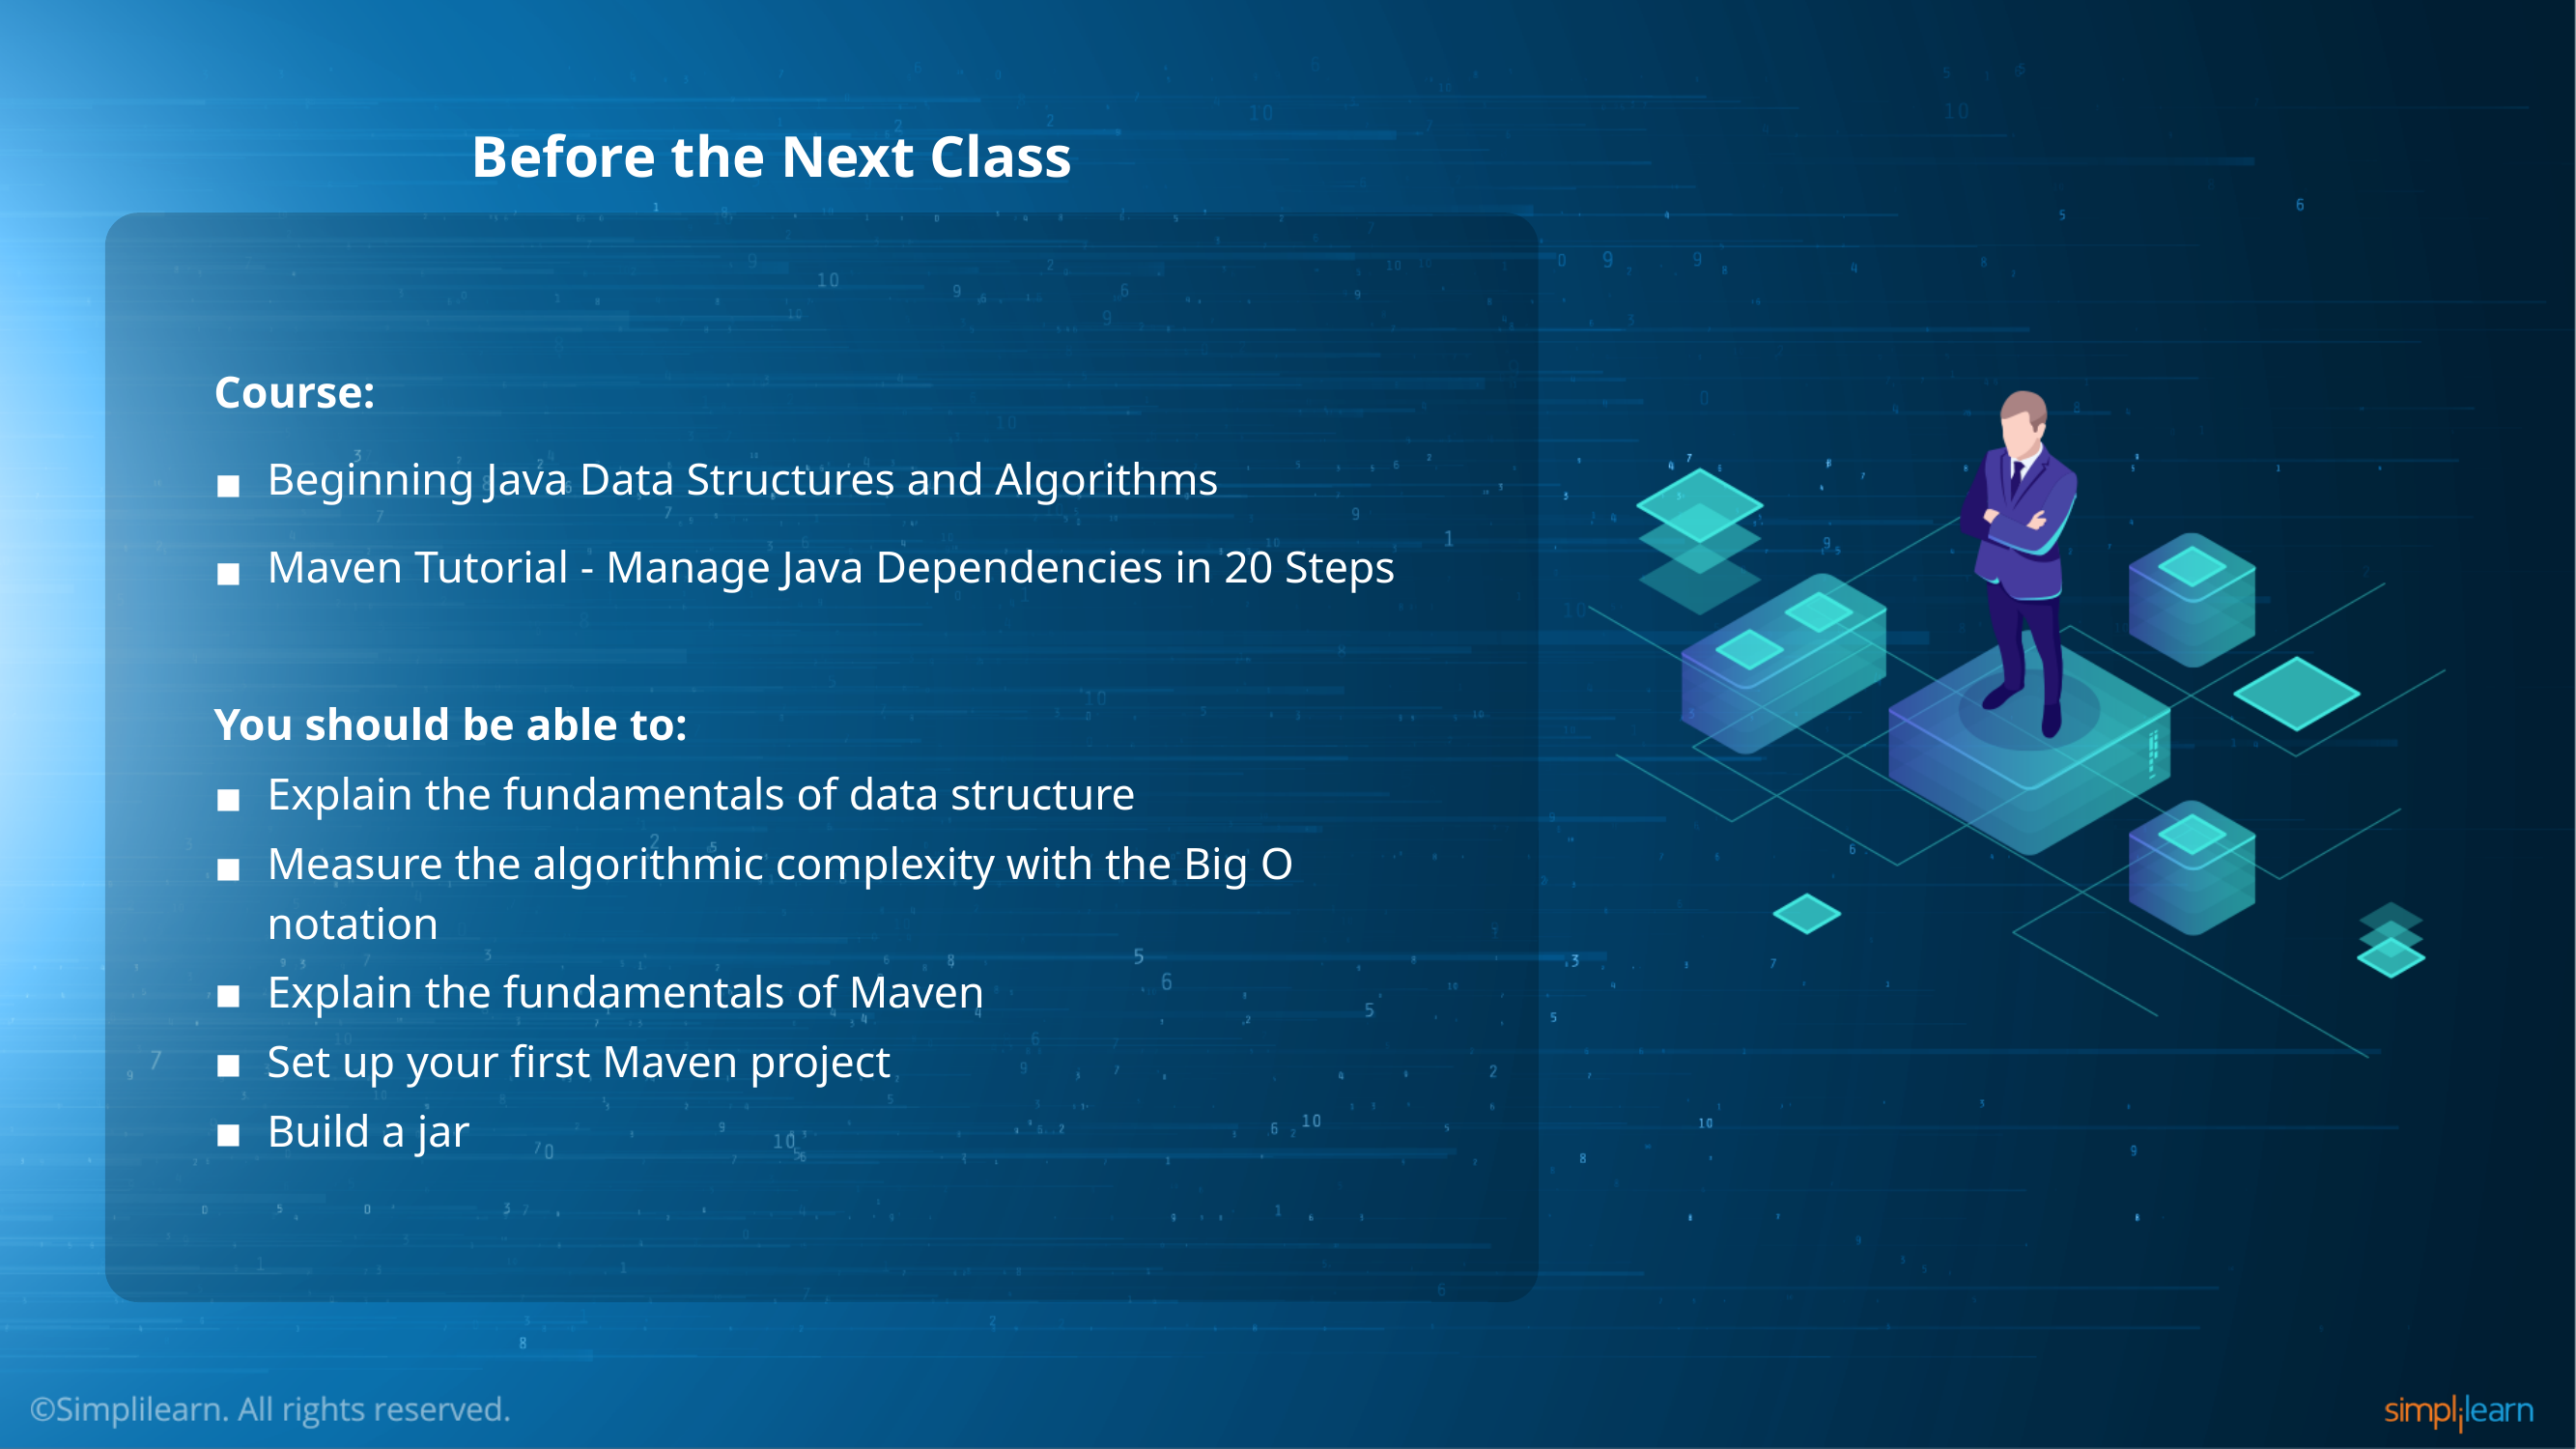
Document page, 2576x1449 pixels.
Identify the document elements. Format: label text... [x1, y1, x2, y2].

picture [0, 0, 2576, 1449]
list Course: Beginning Java Data Structures and Algorithms Maven Tutorial - Manage Java Dependencies in 20 Steps You should be able to: Explain the fundamentals of data structure Measure the algorithmic complexity with the Big O notation Explain the fundamentals of Maven Set up your first Maven project Build a jar [177, 286, 1460, 1163]
